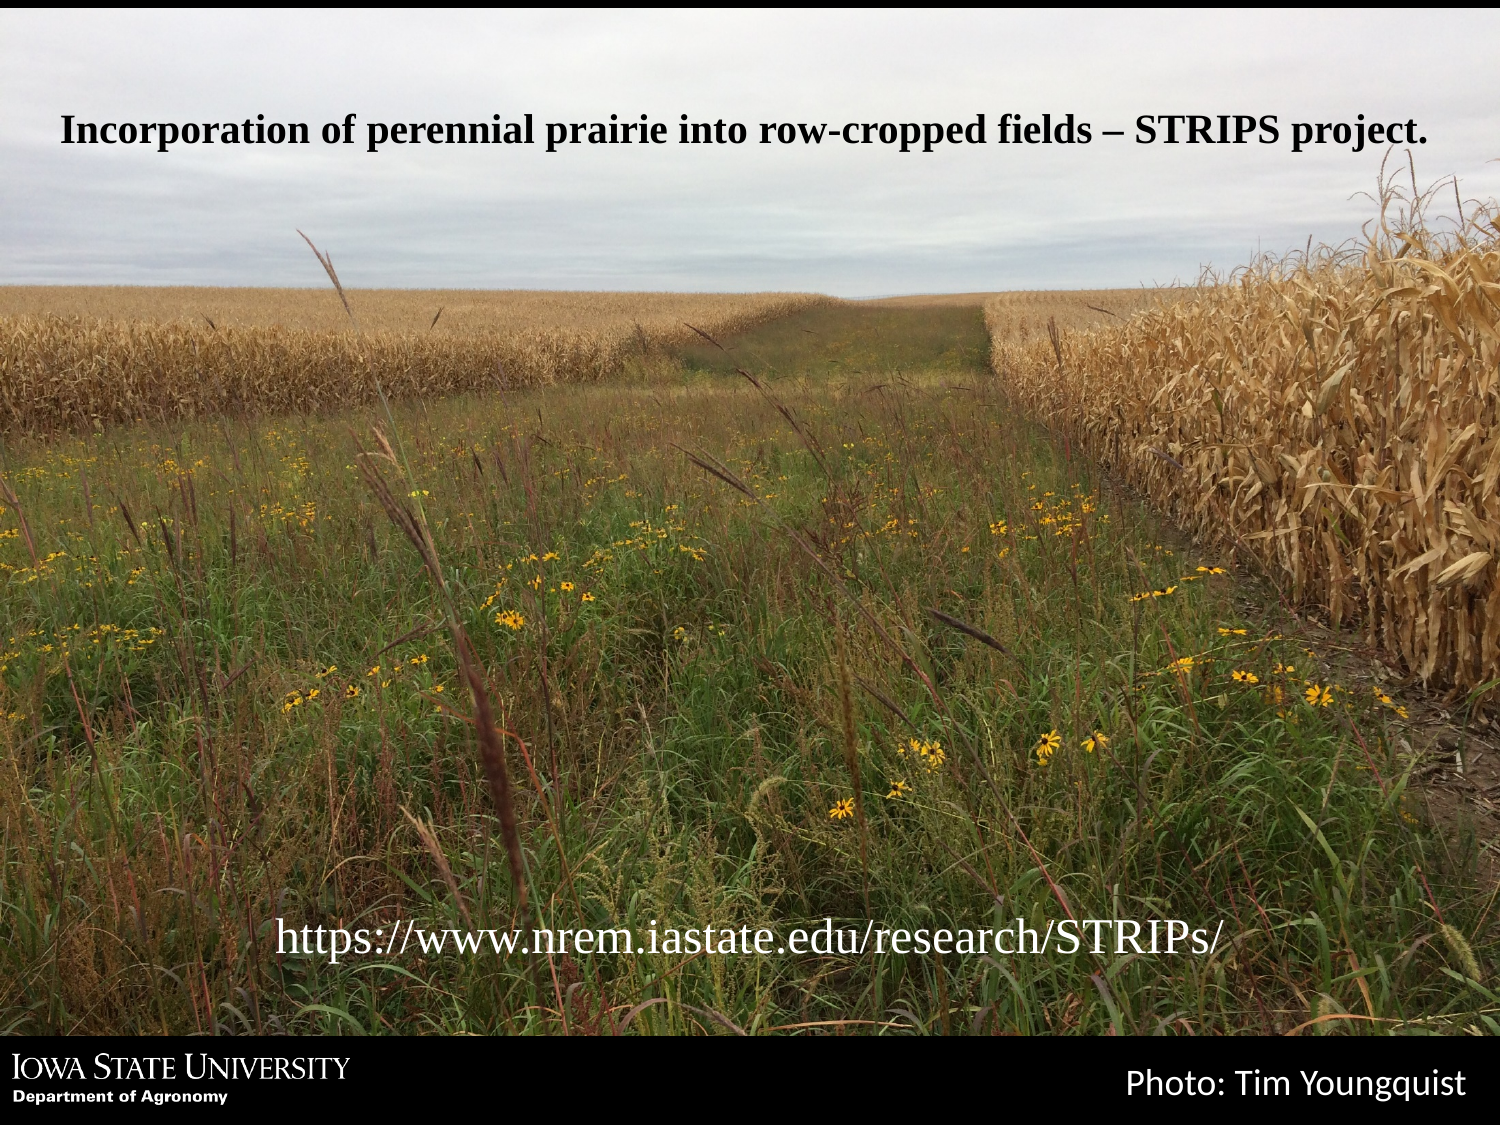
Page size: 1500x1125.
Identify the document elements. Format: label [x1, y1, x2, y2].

text_box [0, 0, 1500, 1125]
